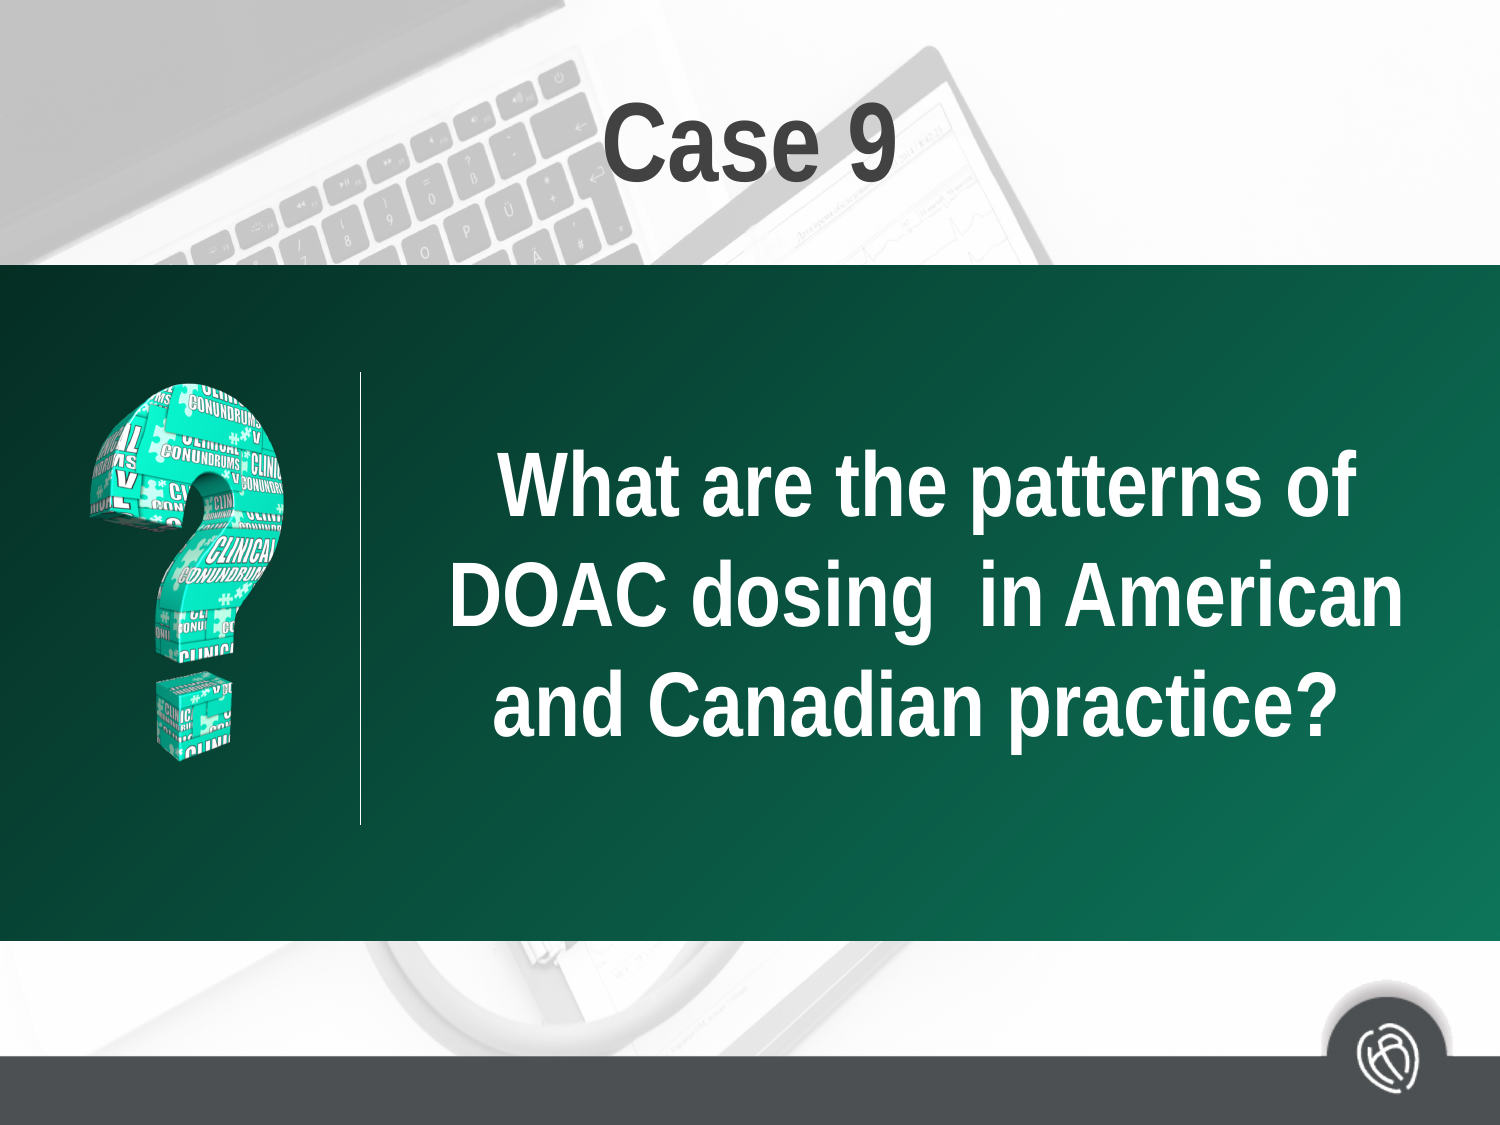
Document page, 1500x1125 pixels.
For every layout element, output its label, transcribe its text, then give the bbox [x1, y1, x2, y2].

text_box What are the patterns of DOAC dosing in American and Canadian practice? [380, 417, 1476, 763]
picture [0, 925, 1500, 1125]
picture [65, 372, 296, 890]
text_box Case 9 [0, 61, 1500, 212]
text_box [0, 264, 1500, 925]
